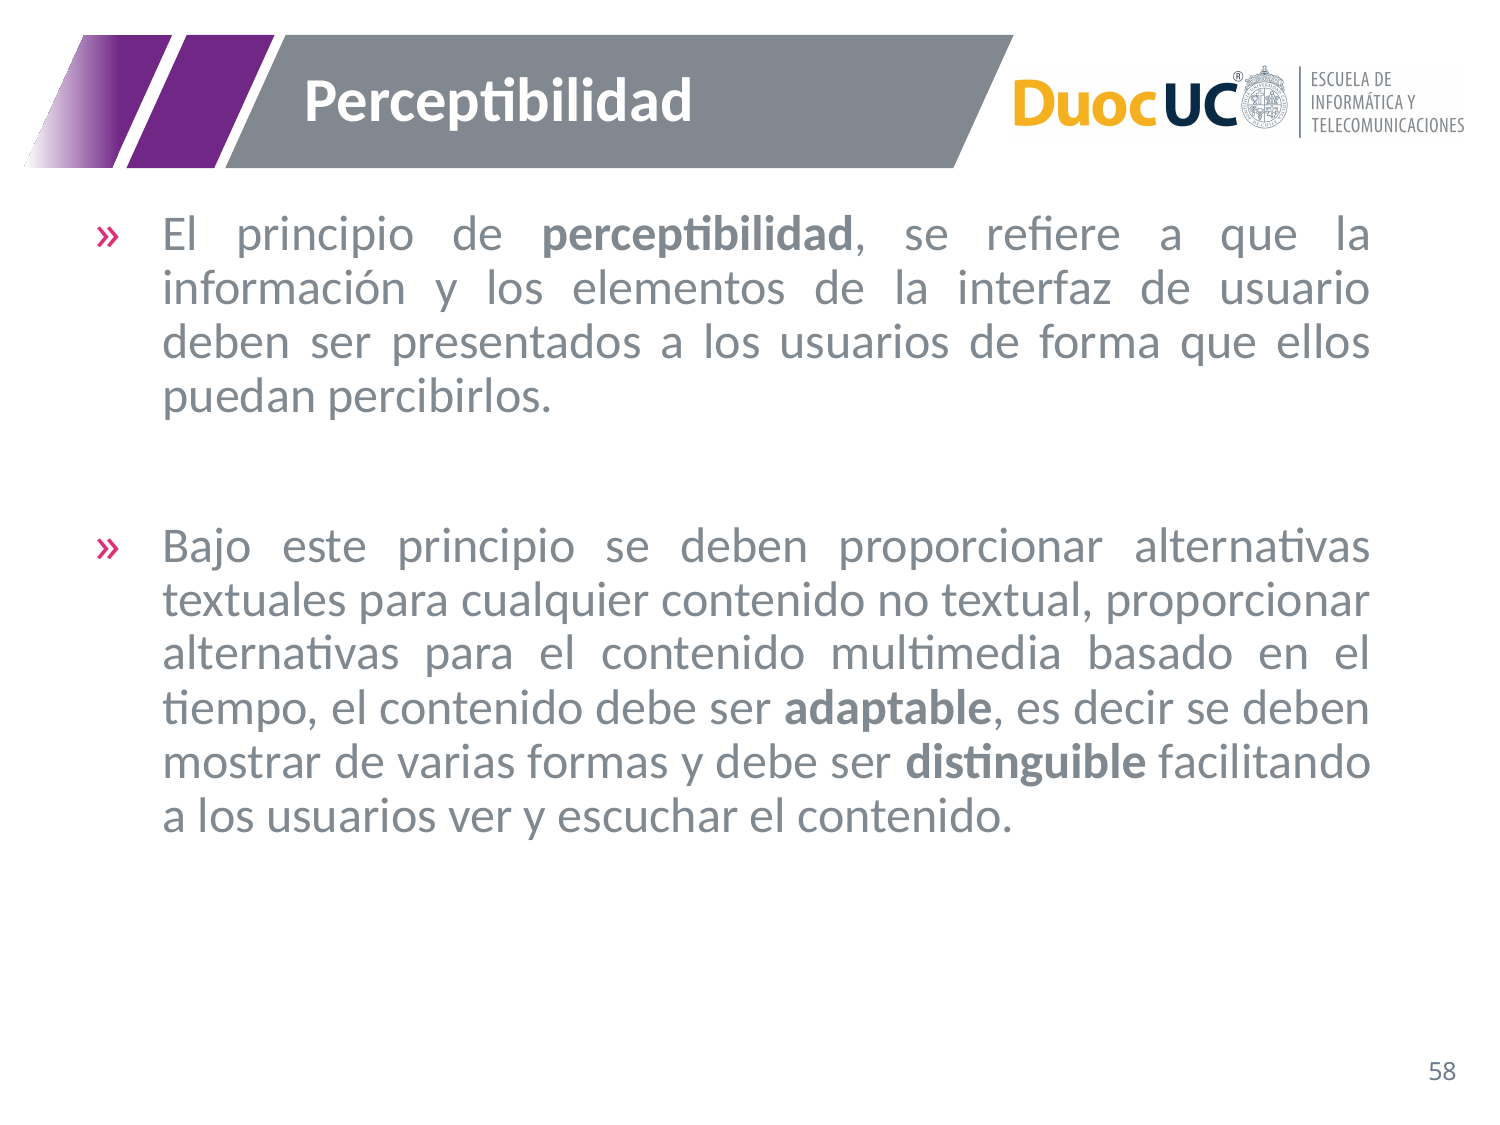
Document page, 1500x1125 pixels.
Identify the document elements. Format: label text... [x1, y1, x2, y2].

picture [1013, 63, 1465, 140]
title Perceptibilidad [289, 34, 993, 169]
list El principio de perceptibilidad, se refiere a que la información y los elementos de la interfaz de usuario deben ser presentados a los usuarios de forma que ellos puedan percibirlos. Bajo este principio se deben proporcionar alternativas textuales para cualquier contenido no textual, proporcionar alternativas para el contenido multimedia basado en el tiempo, el contenido debe ser adaptable, es decir se deben mostrar de varias formas y debe ser distinguible facilitando a los usuarios ver y escuchar el contenido. [72, 199, 1387, 1043]
